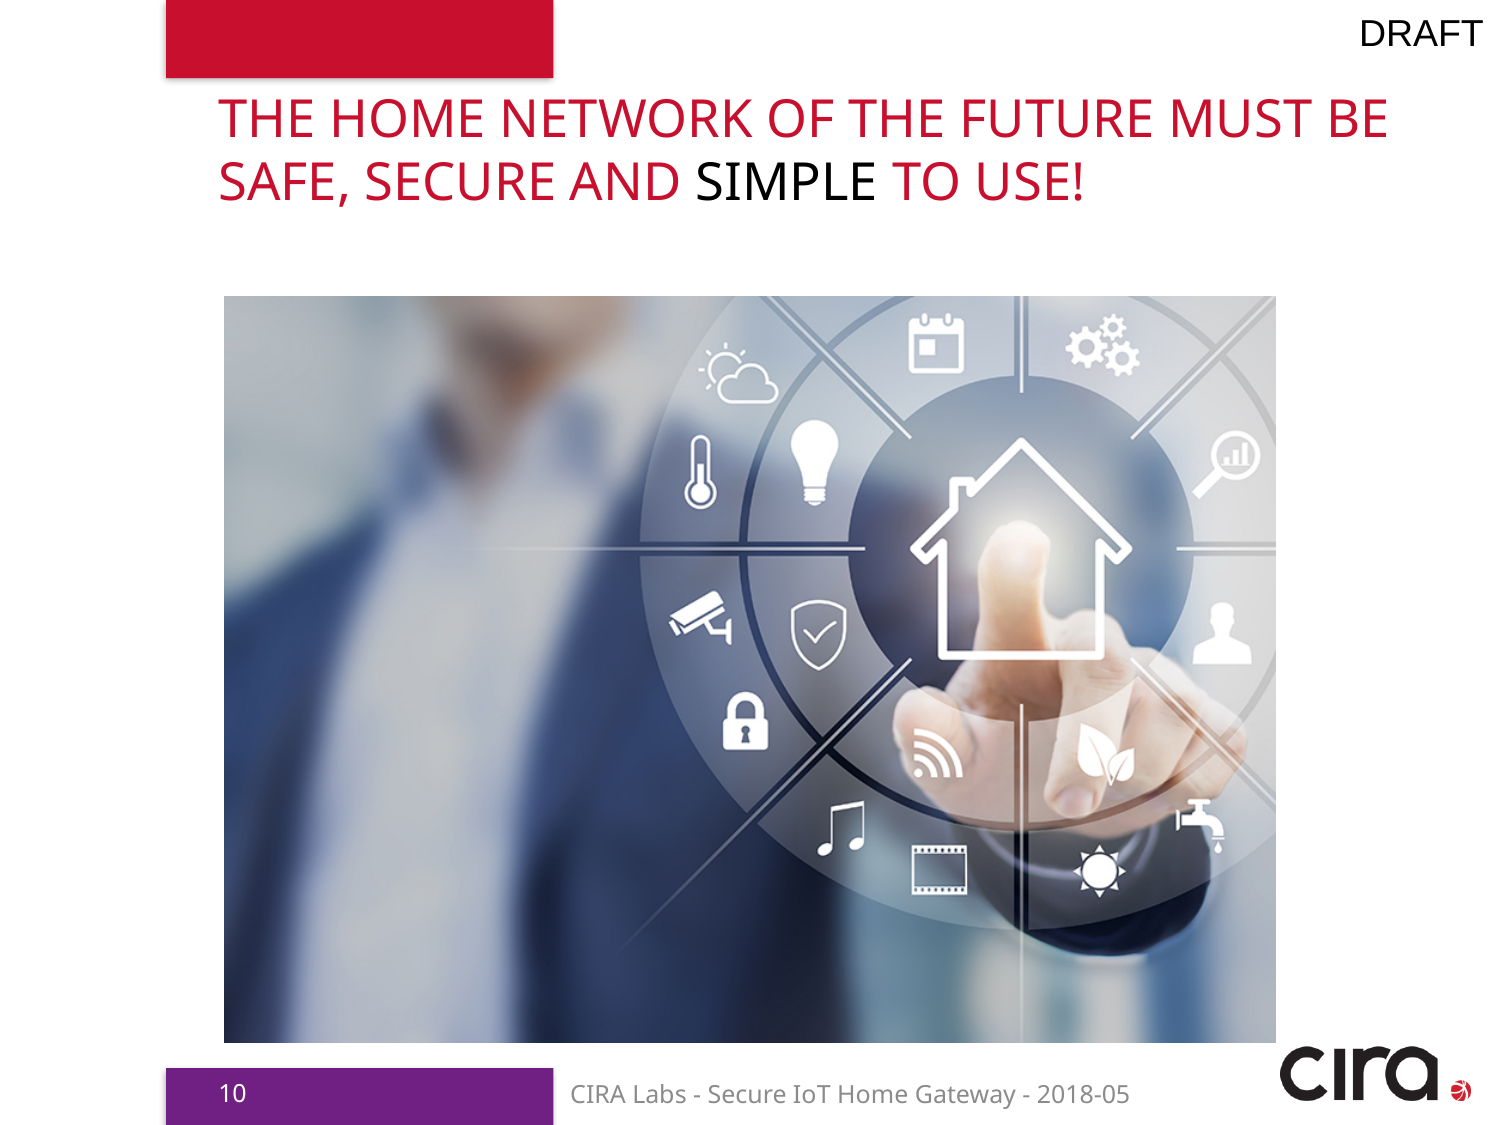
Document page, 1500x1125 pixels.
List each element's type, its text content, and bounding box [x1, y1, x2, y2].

slide_number 10 [203, 1064, 554, 1125]
picture [224, 296, 1276, 1044]
title The home network of the future must be safe, secure and simple to use! [203, 78, 1422, 266]
picture [1280, 1046, 1471, 1101]
footer CIRA Labs - Secure IoT Home Gateway - 2018-05 [555, 1066, 1312, 1125]
